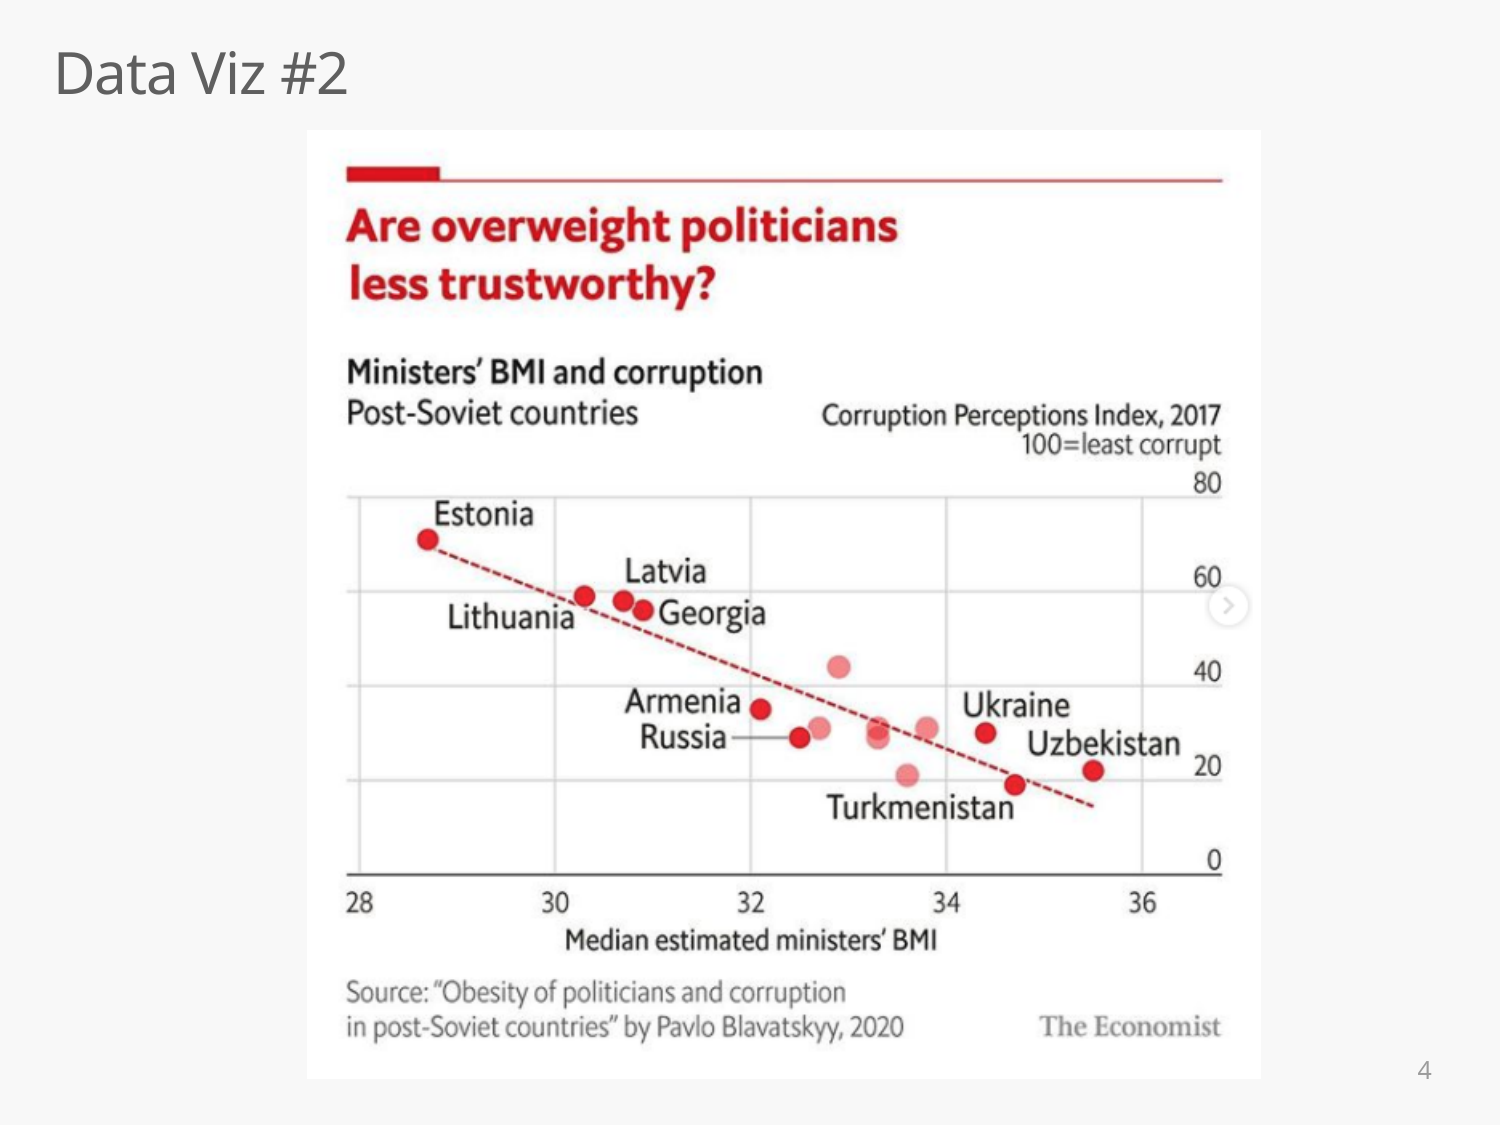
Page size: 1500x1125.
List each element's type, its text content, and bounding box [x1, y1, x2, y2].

title Data Viz #2 [53, 45, 1447, 180]
slide_number 4 [1109, 1041, 1447, 1102]
picture [306, 130, 1261, 1080]
